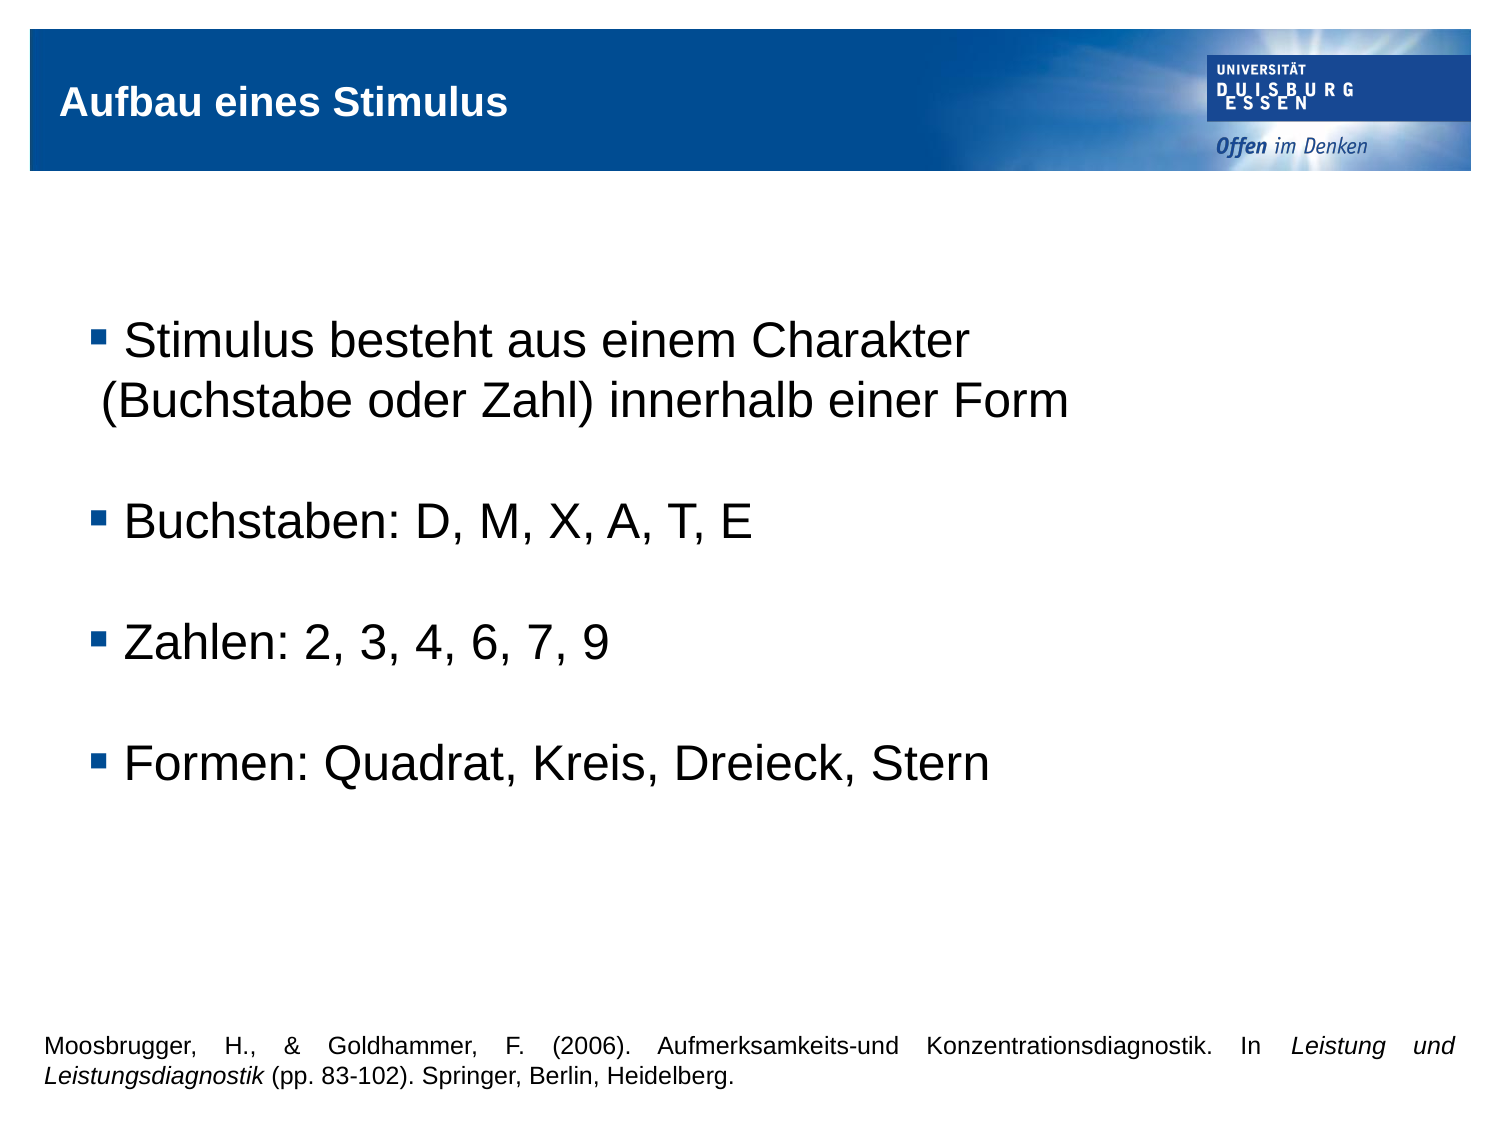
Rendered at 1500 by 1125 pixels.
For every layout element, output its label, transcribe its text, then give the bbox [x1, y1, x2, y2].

title Aufbau eines Stimulus [29, 29, 1152, 172]
text_box Moosbrugger, H., & Goldhammer, F. (2006). Aufmerksamkeits-und Konzentrationsdiagnostik. In Leistung und Leistungsdiagnostik (pp. 83-102). Springer, Berlin, Heidelberg. [29, 1021, 1471, 1097]
picture [1152, 29, 1471, 171]
list Stimulus besteht aus einem Charakter (Buchstabe oder Zahl) innerhalb einer Form Buchstaben: D, M, X, A, T, E Zahlen: 2, 3, 4, 6, 7, 9 Formen: Quadrat, Kreis, Dreieck, Stern [29, 200, 1471, 1003]
